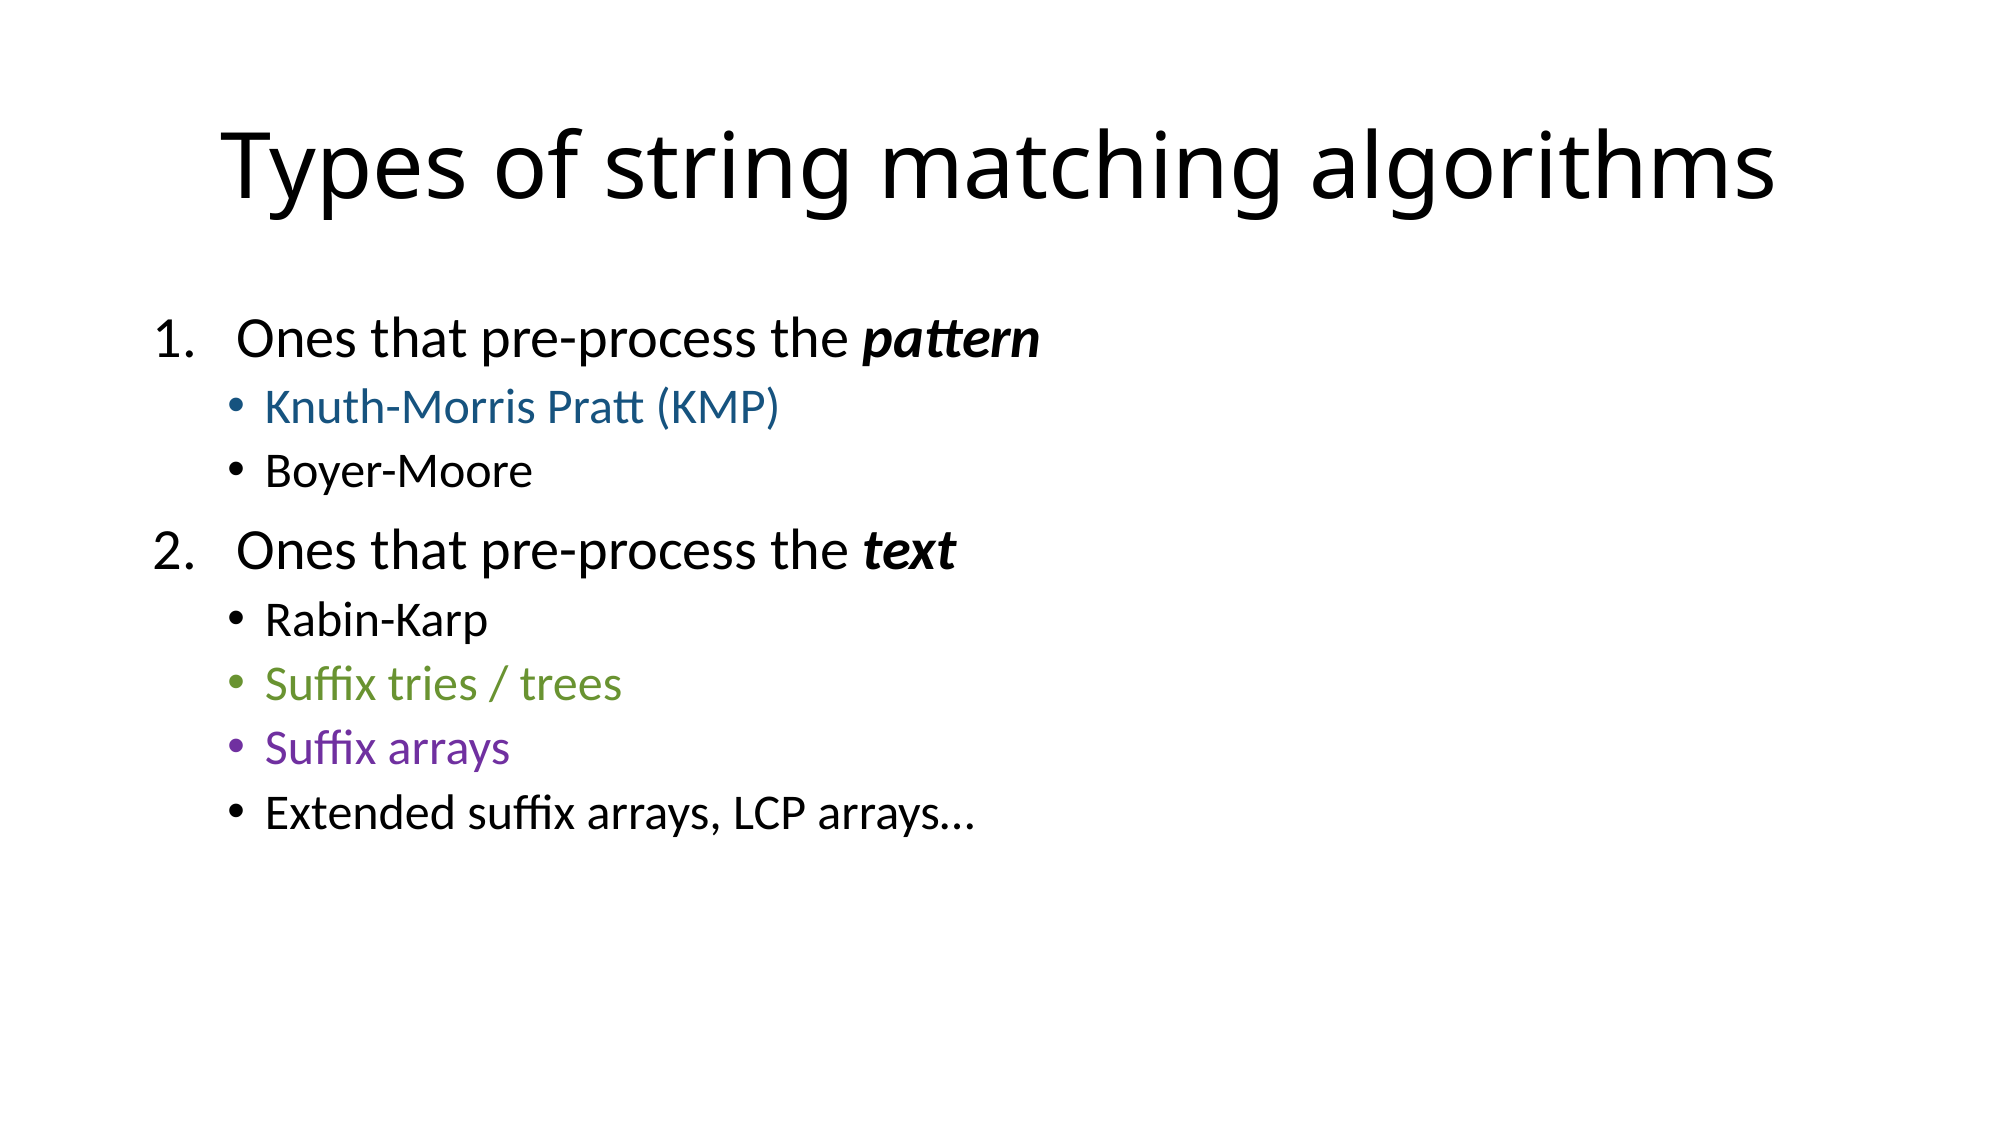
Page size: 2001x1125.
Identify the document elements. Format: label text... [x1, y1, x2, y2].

title Types of string matching algorithms [137, 59, 1863, 278]
list Ones that pre-process the pattern Knuth-Morris Pratt (KMP) Boyer-Moore Ones that pre-process the text Rabin-Karp Suffix tries / trees Suffix arrays Extended suffix arrays, LCP arrays… [137, 299, 1863, 1014]
